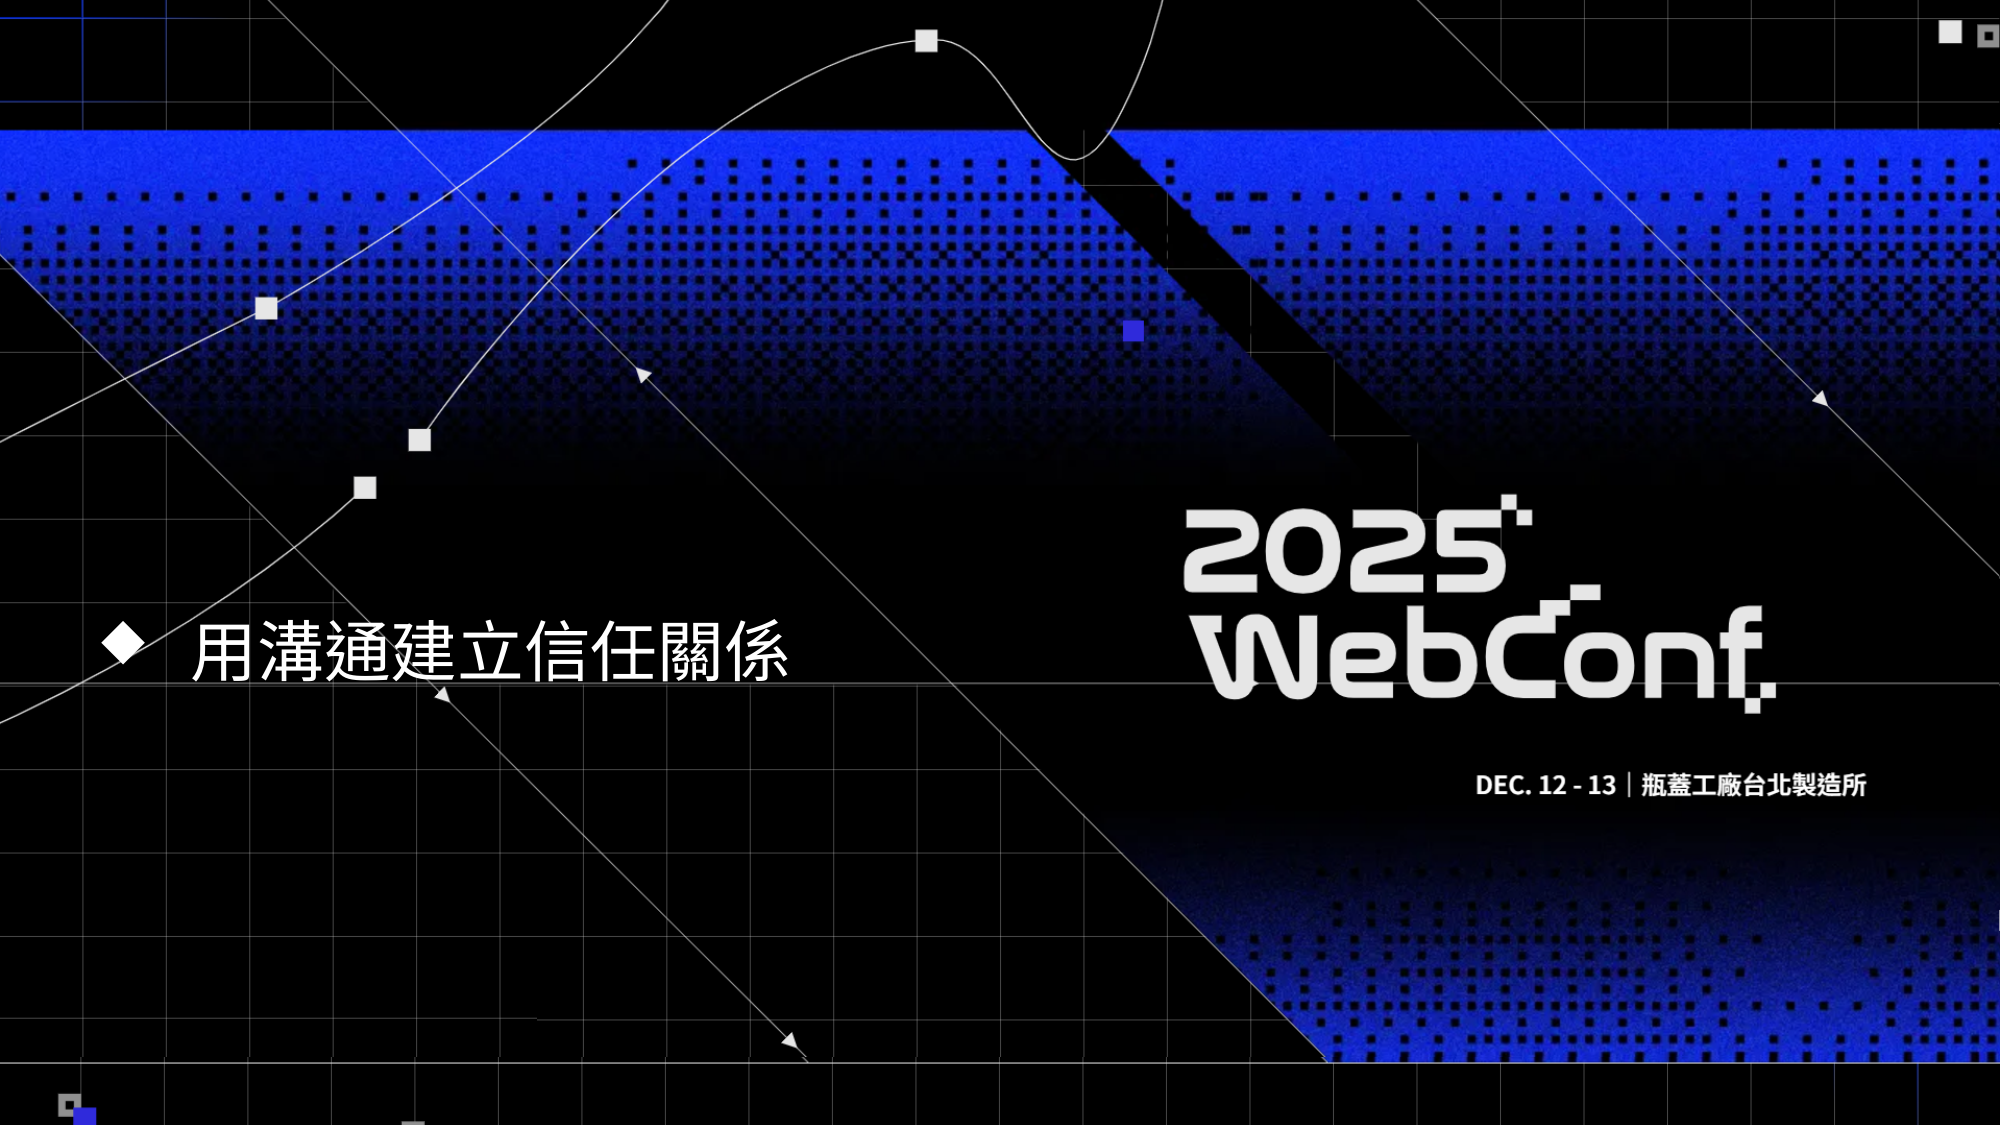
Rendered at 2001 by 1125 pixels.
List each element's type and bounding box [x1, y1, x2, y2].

text_box [0, 0, 2000, 1125]
